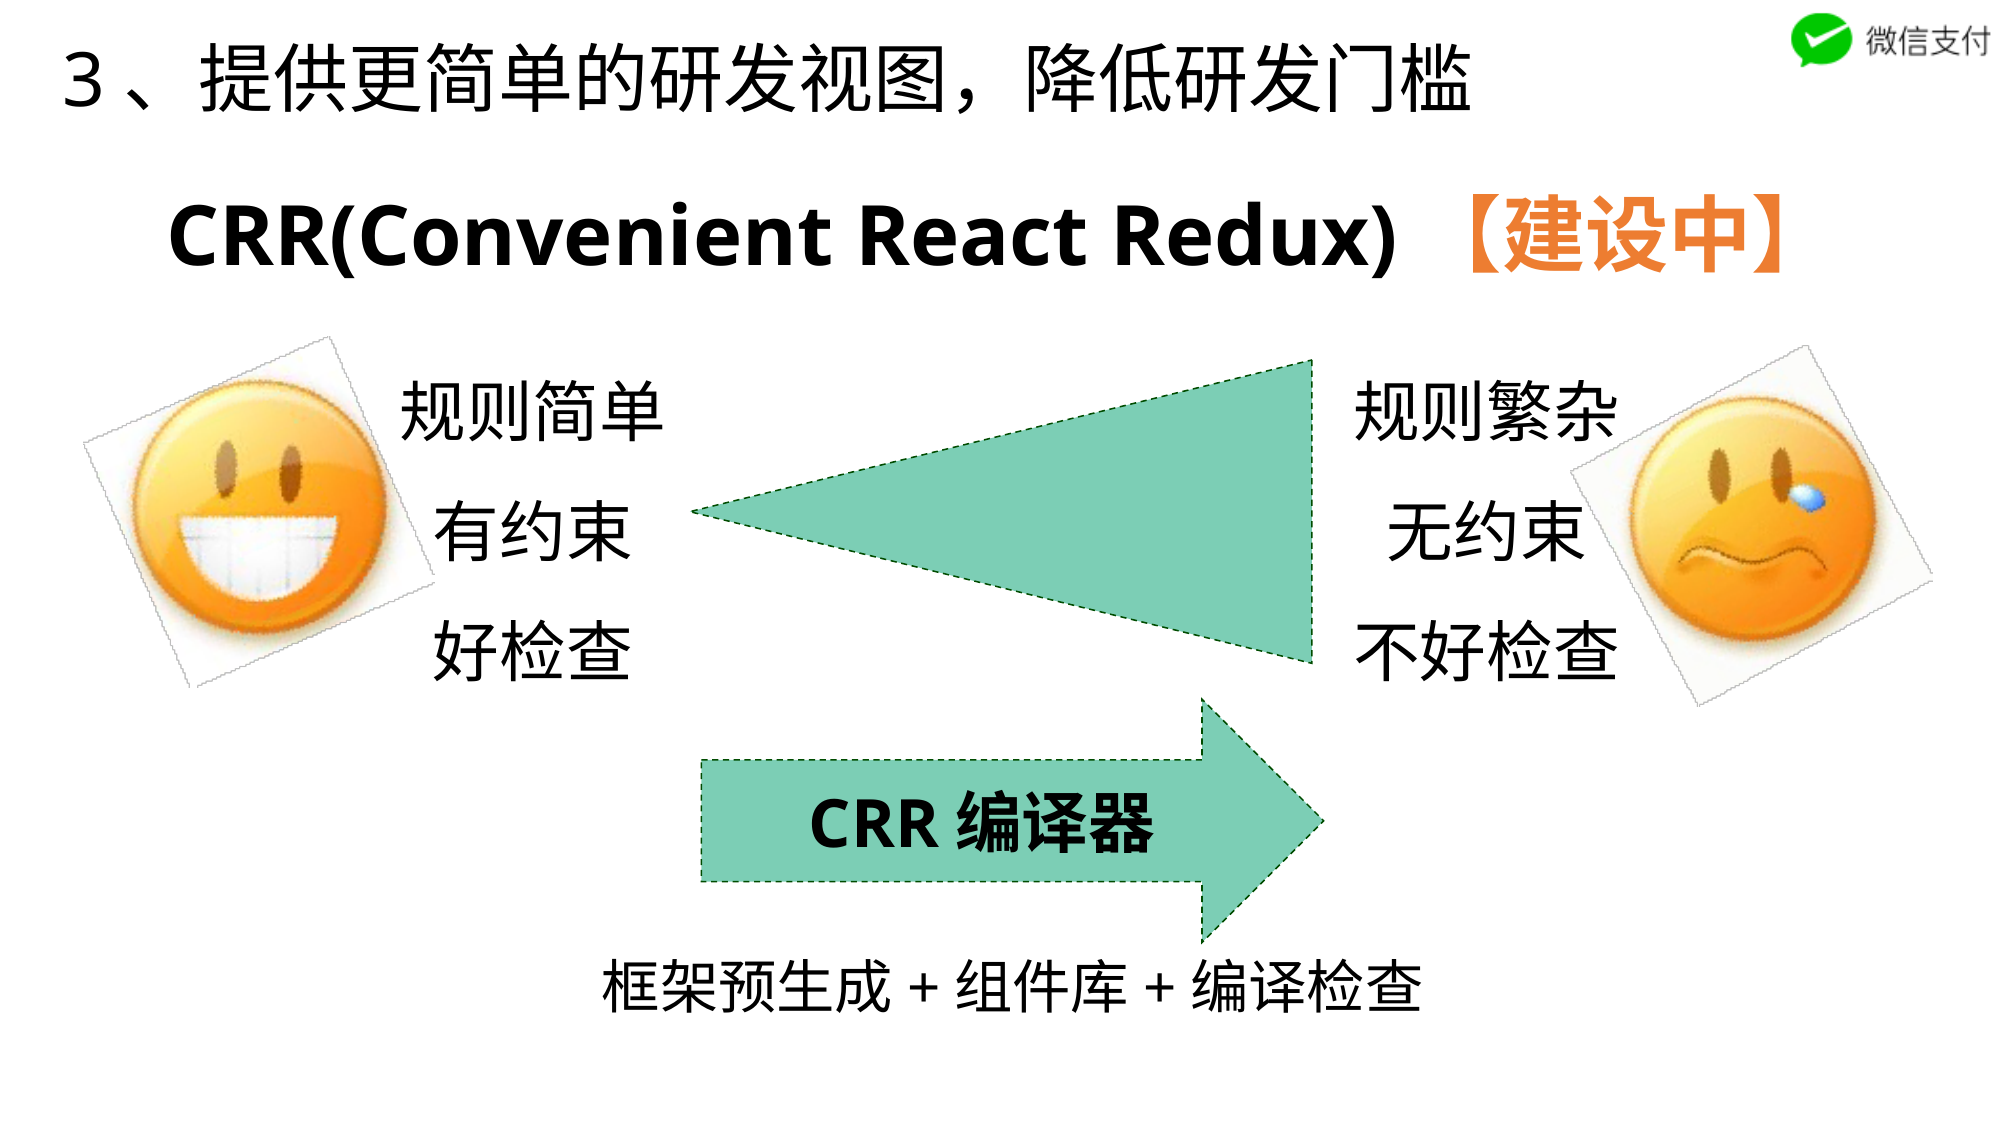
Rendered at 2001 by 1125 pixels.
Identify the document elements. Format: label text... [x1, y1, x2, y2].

text_box 规则繁杂 无约束 不好检查 [1264, 322, 1709, 697]
text_box CRR(Convenient React Redux)【建设中】 [151, 175, 1851, 290]
text_box 规则简单 有约束 好检查 [363, 322, 703, 697]
text_box 框架预生成+组件库+编译检查 [587, 942, 1438, 1028]
picture [1572, 346, 1933, 707]
text_box CRR编译器 [701, 699, 1324, 942]
picture [1779, 4, 2000, 72]
text_box [703, 371, 1264, 652]
picture [83, 336, 435, 688]
text_box 3、提供更简单的研发视图，降低研发门槛 [48, 24, 1971, 129]
